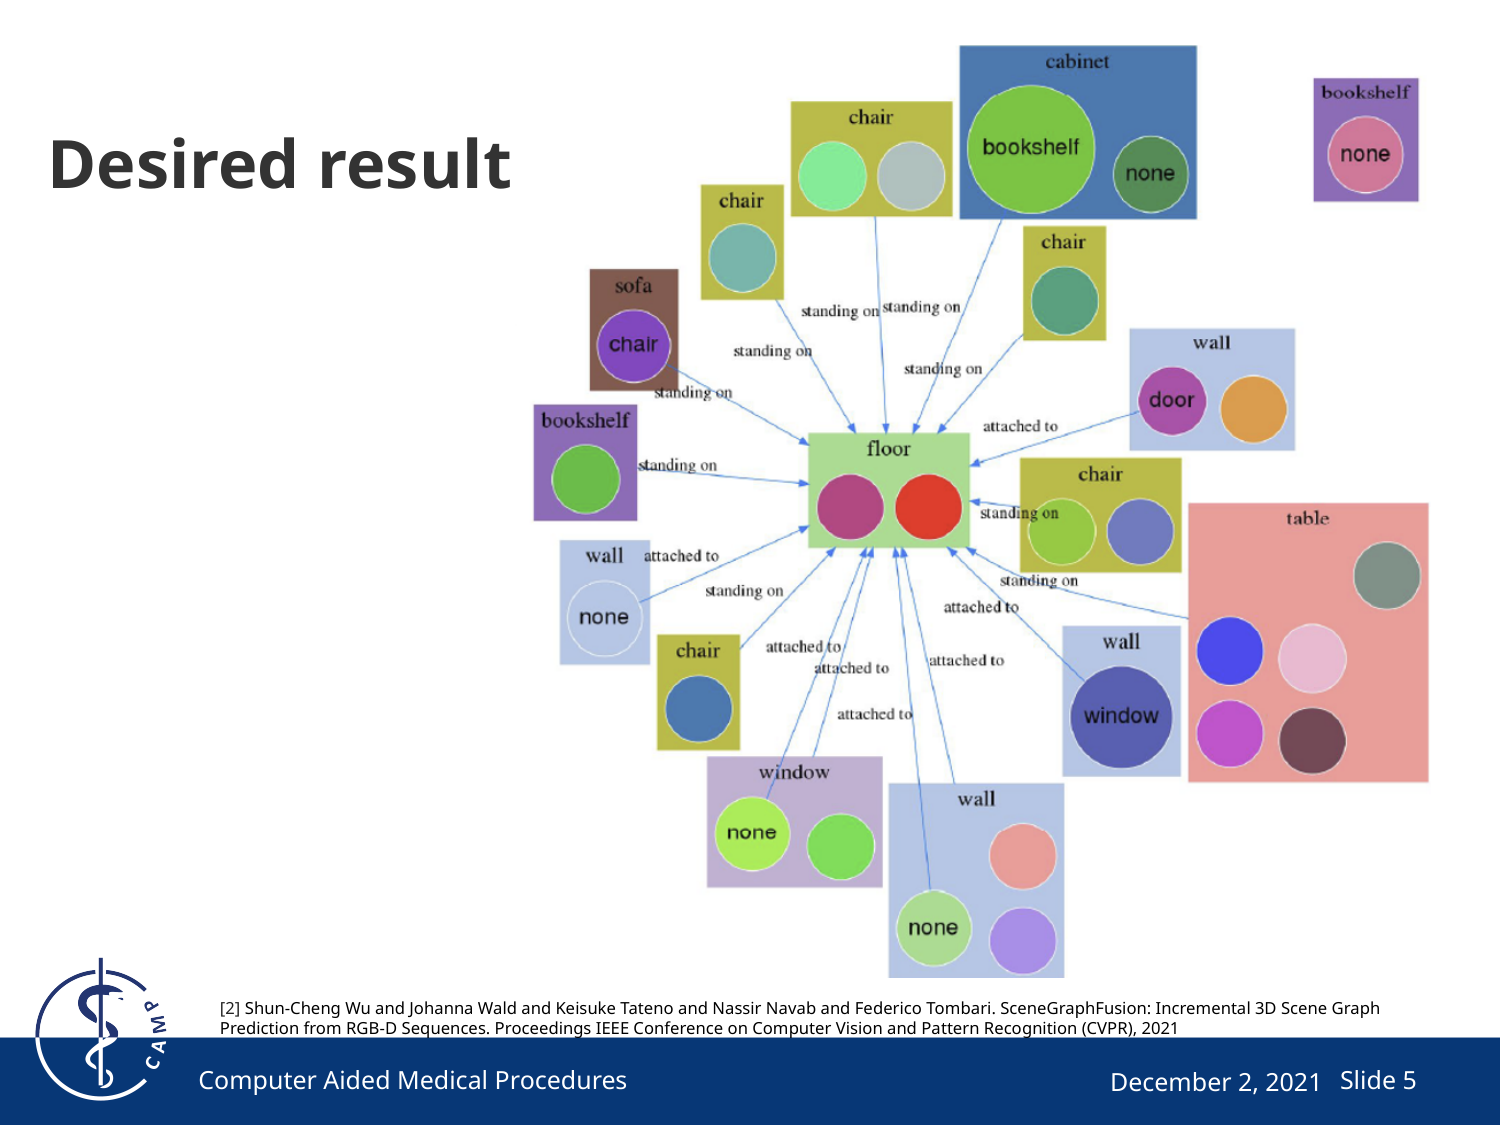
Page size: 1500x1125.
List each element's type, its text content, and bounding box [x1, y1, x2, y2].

slide_number Slide 5 [1325, 1037, 1500, 1125]
footer Computer Aided Medical Procedures [183, 1037, 800, 1125]
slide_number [800, 1038, 1325, 1125]
picture [0, 0, 1500, 1125]
text_box [2] Shun-Cheng Wu and Johanna Wald and Keisuke Tateno and Nassir Navab and Federico Tombari. SceneGraphFusion: Incremental 3D Scene Graph Prediction from RGB-D Sequences. Proceedings IEEE Conference on Computer Vision and Pattern Recognition (CVPR), 2021 [205, 982, 1448, 1038]
text_box Desired result [32, 18, 1380, 210]
